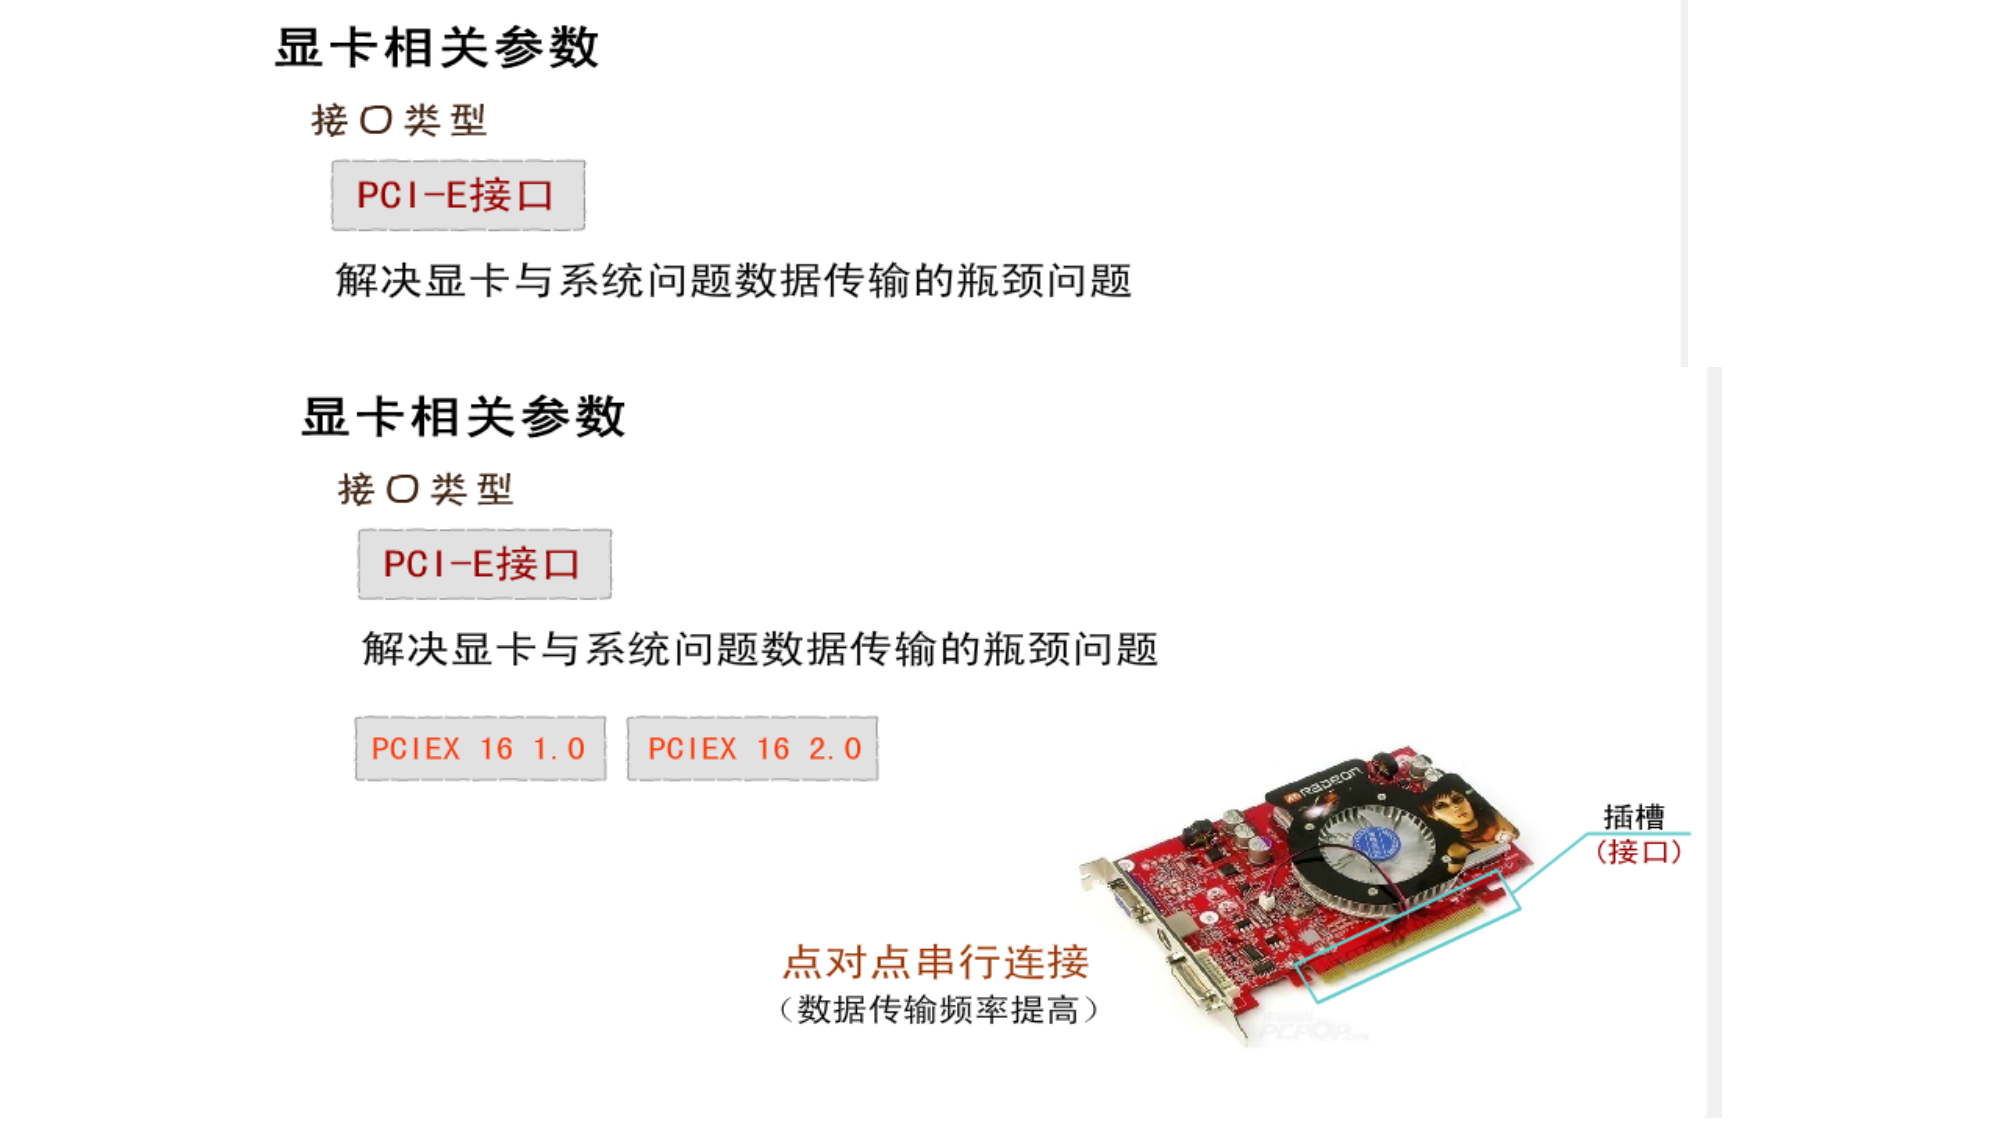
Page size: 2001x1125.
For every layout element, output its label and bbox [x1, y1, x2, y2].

picture [240, 0, 1722, 1118]
